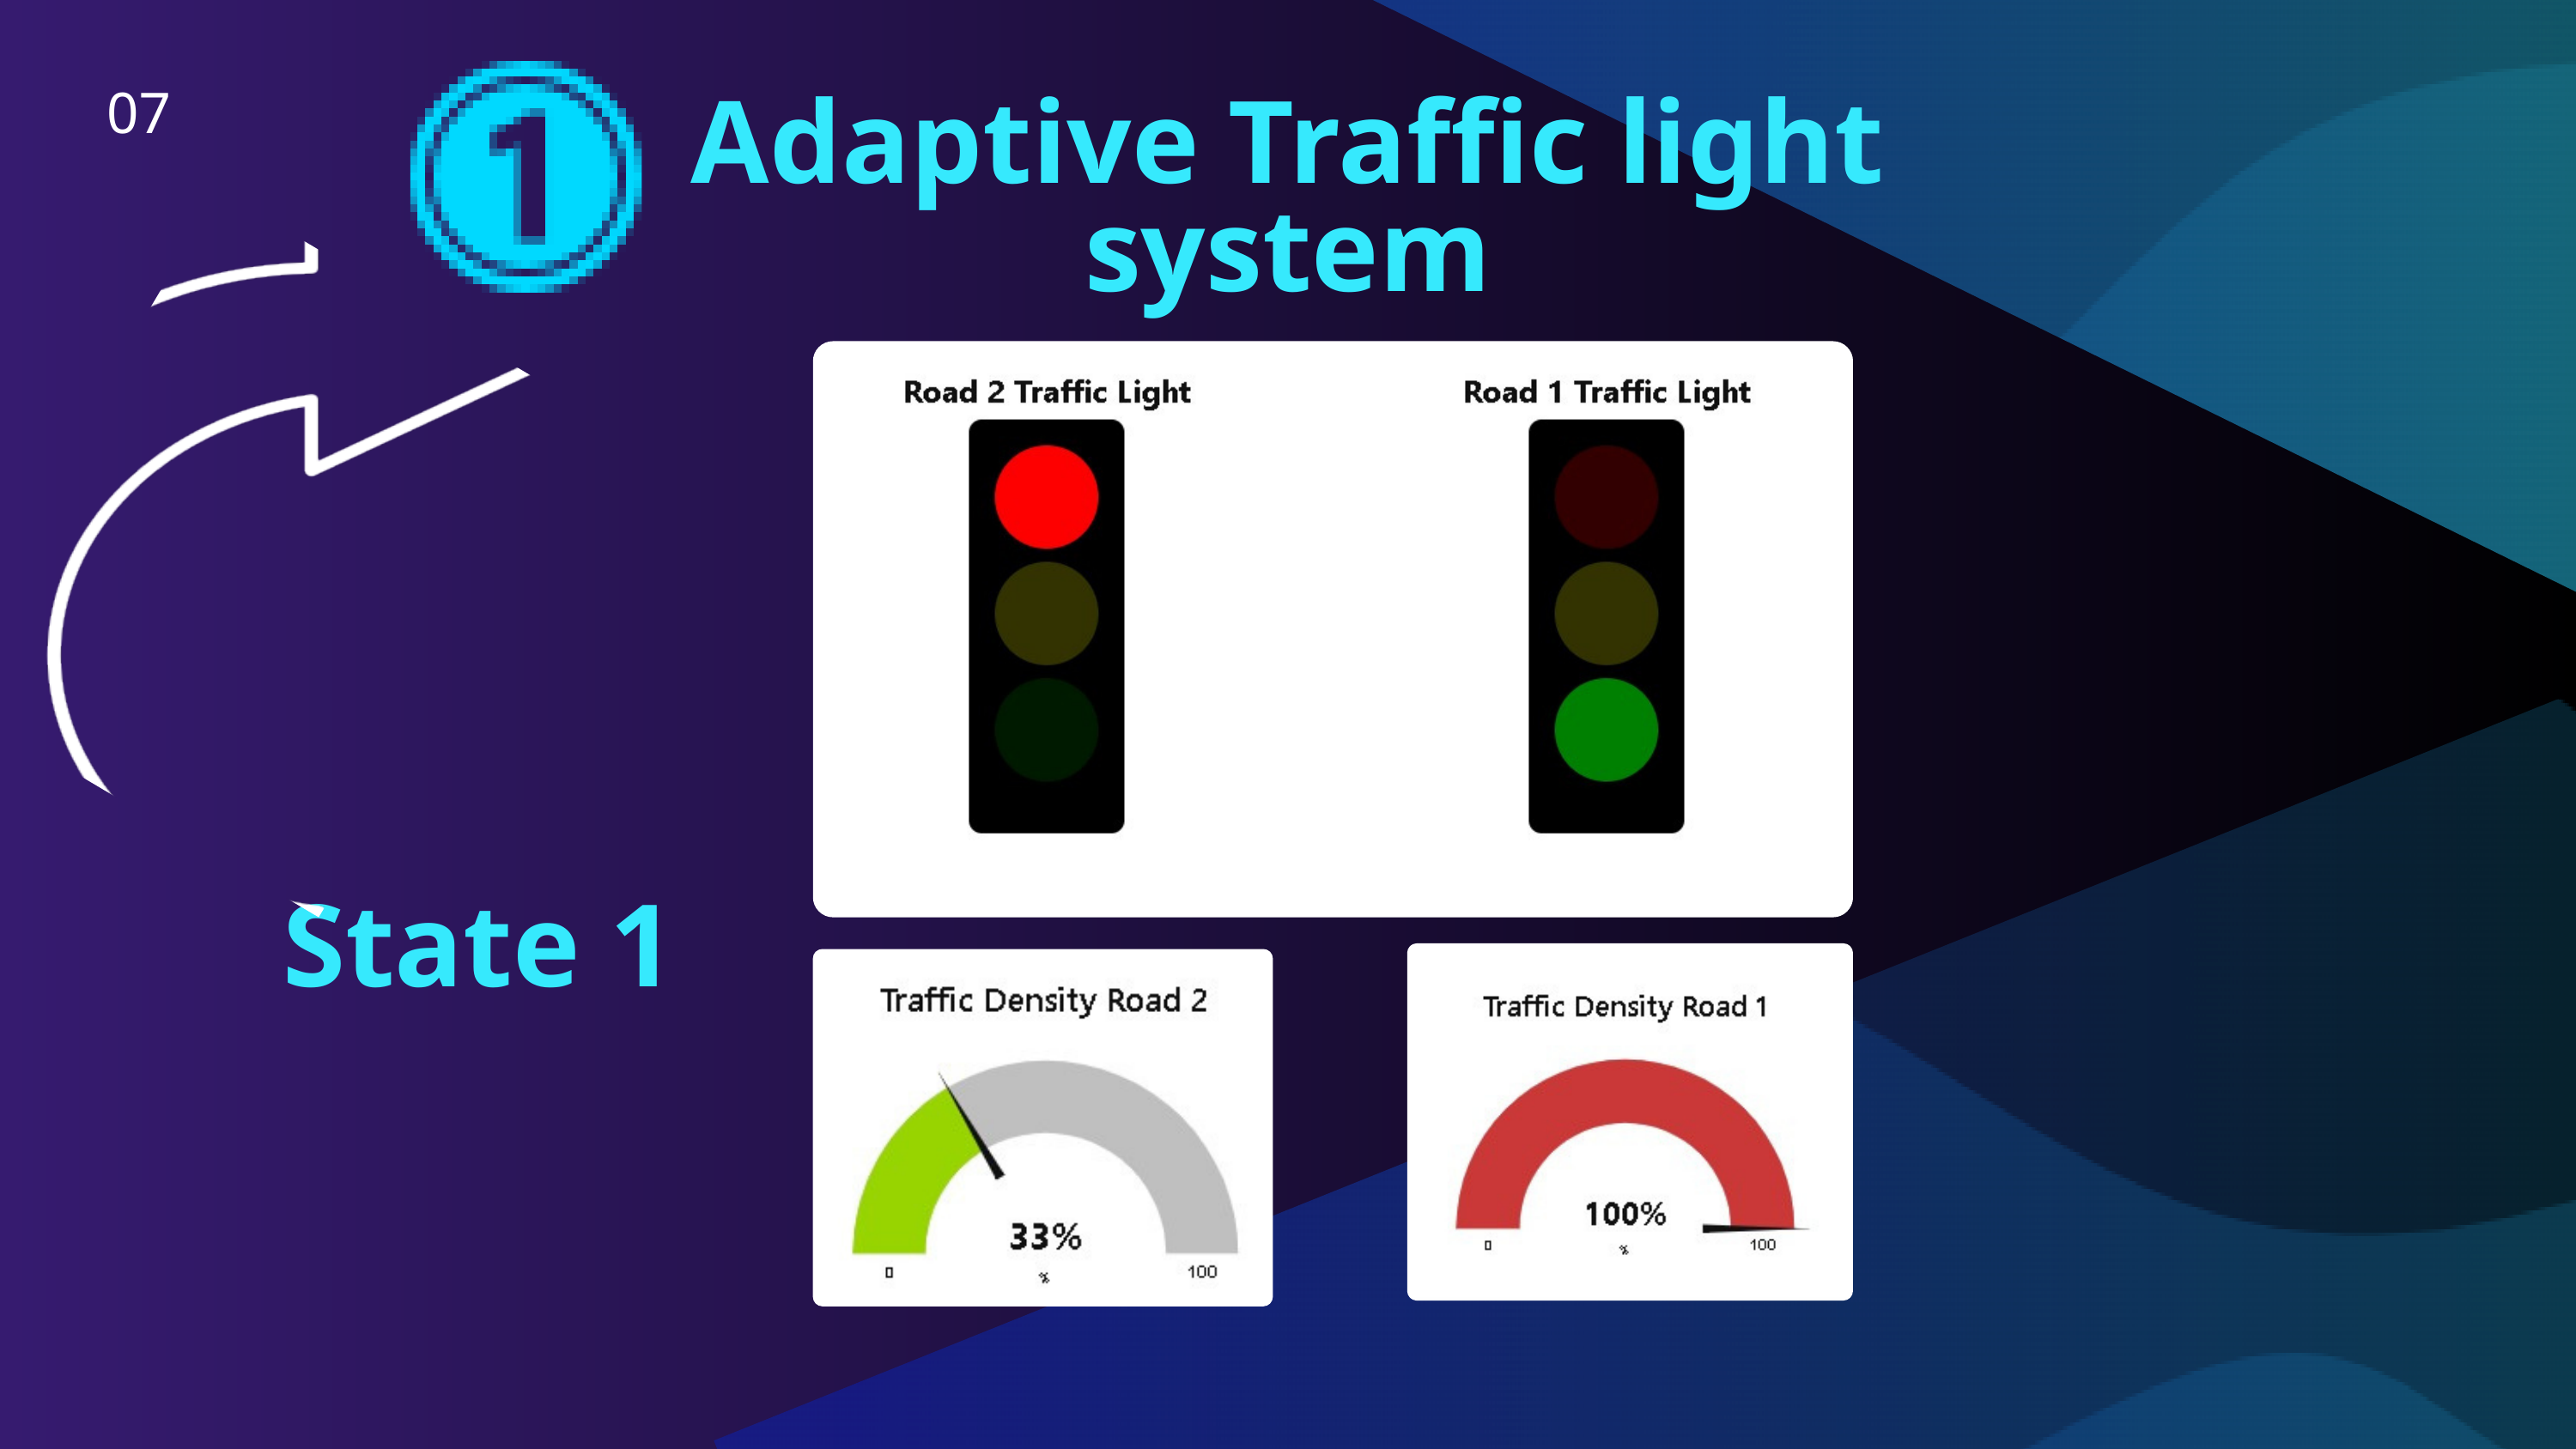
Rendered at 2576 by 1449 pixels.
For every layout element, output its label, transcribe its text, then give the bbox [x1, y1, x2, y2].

text_box State 1 [0, 900, 1249, 1010]
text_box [1406, 943, 1854, 1301]
text_box 07 [106, 72, 270, 145]
text_box Adaptive Traffic light system [519, 97, 2057, 314]
text_box [1372, 0, 2576, 592]
text_box [714, 691, 2576, 1449]
text_box [410, 61, 642, 293]
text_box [812, 341, 1854, 918]
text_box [812, 949, 1273, 1307]
text_box [0, 191, 612, 918]
